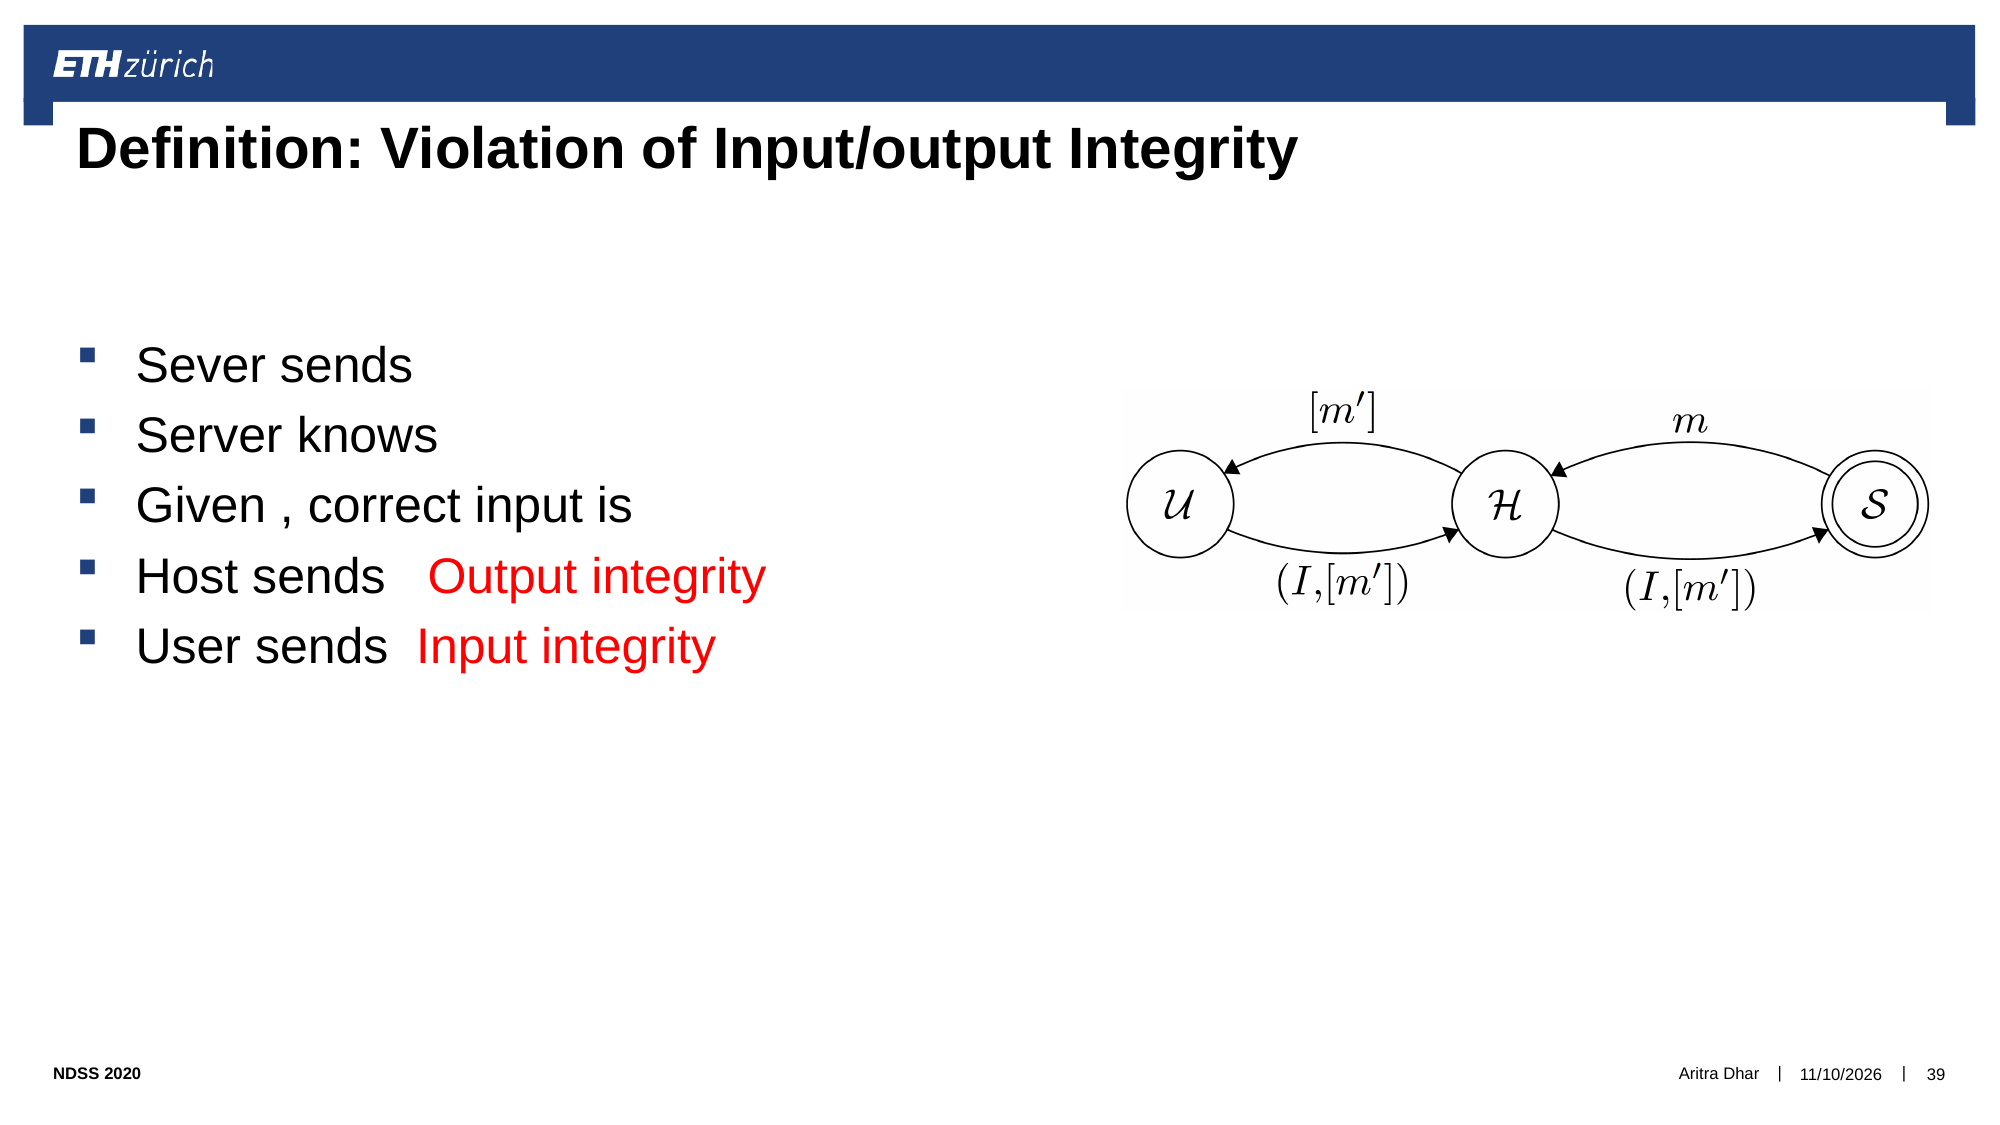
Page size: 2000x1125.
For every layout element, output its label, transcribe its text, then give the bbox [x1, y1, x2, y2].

footer Aritra Dhar [999, 1034, 1760, 1111]
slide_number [1790, 1034, 1892, 1112]
slide_number 39 [1906, 1034, 1966, 1112]
title Definition: Violation of Input/output Integrity [53, 101, 1946, 262]
picture [1122, 387, 1931, 613]
